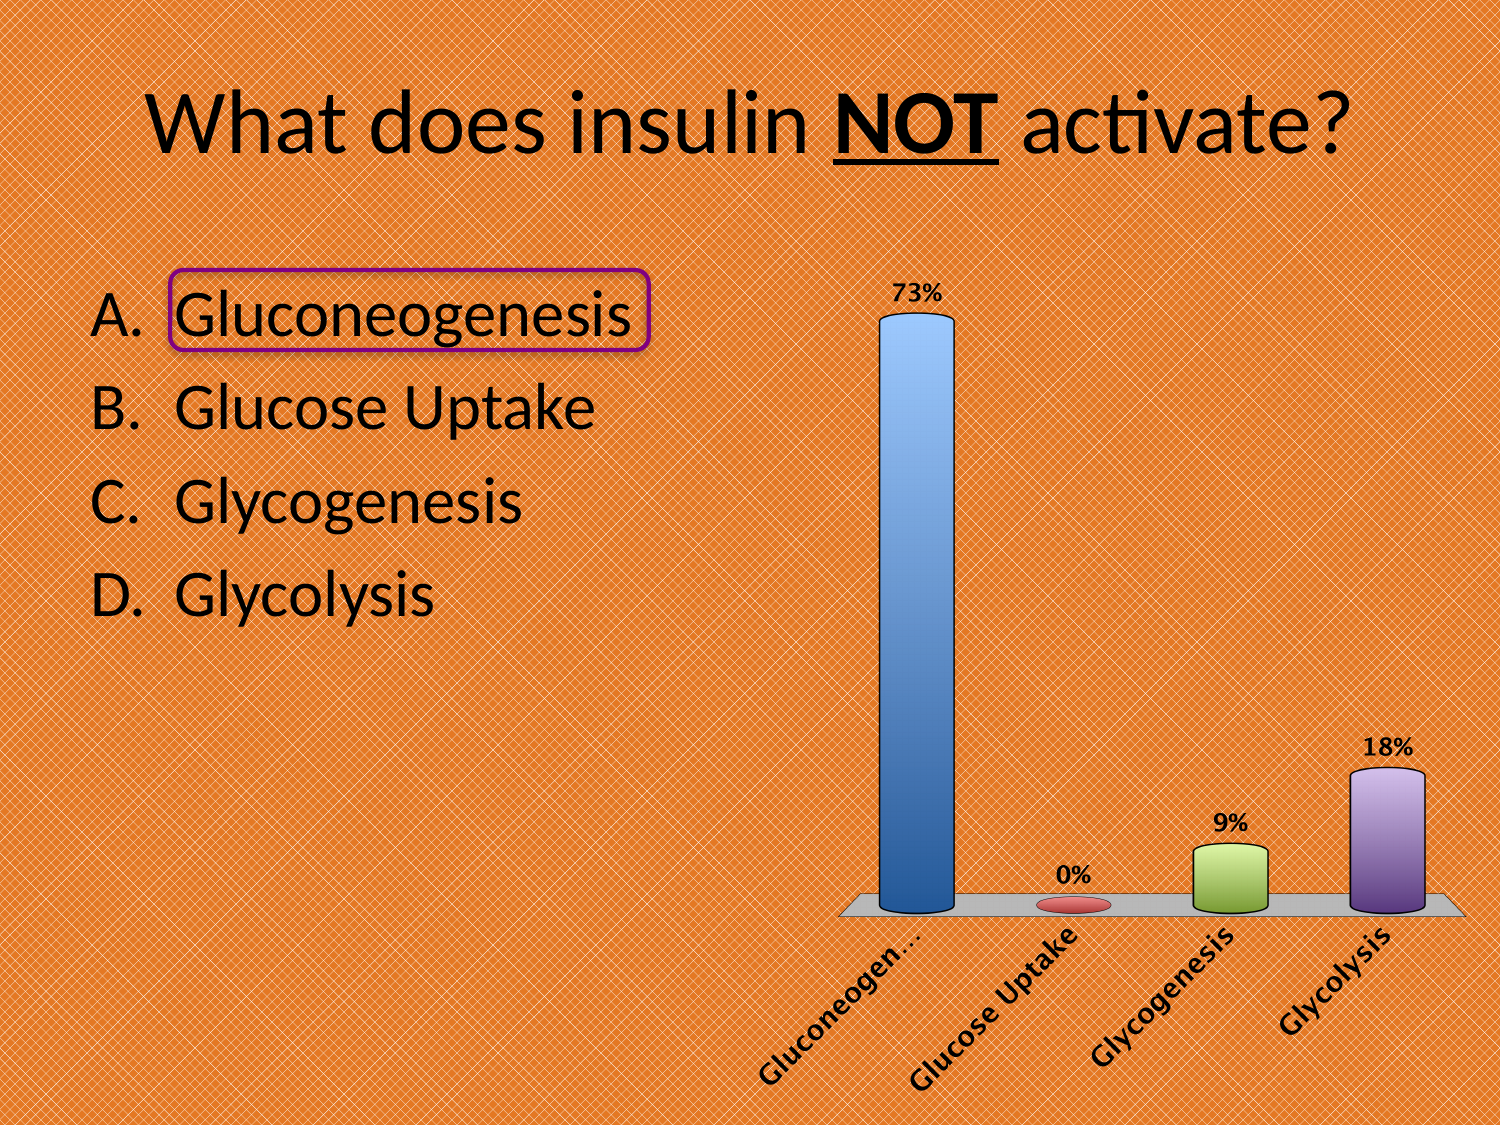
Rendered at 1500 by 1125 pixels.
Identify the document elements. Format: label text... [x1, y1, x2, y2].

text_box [1374, 999, 1480, 1105]
title What does insulin NOT activate? [75, 22, 1425, 211]
text_box [169, 269, 650, 351]
list Gluconeogenesis Glucose Uptake Glycogenesis Glycolysis [75, 262, 737, 1007]
picture [739, 262, 1490, 1107]
